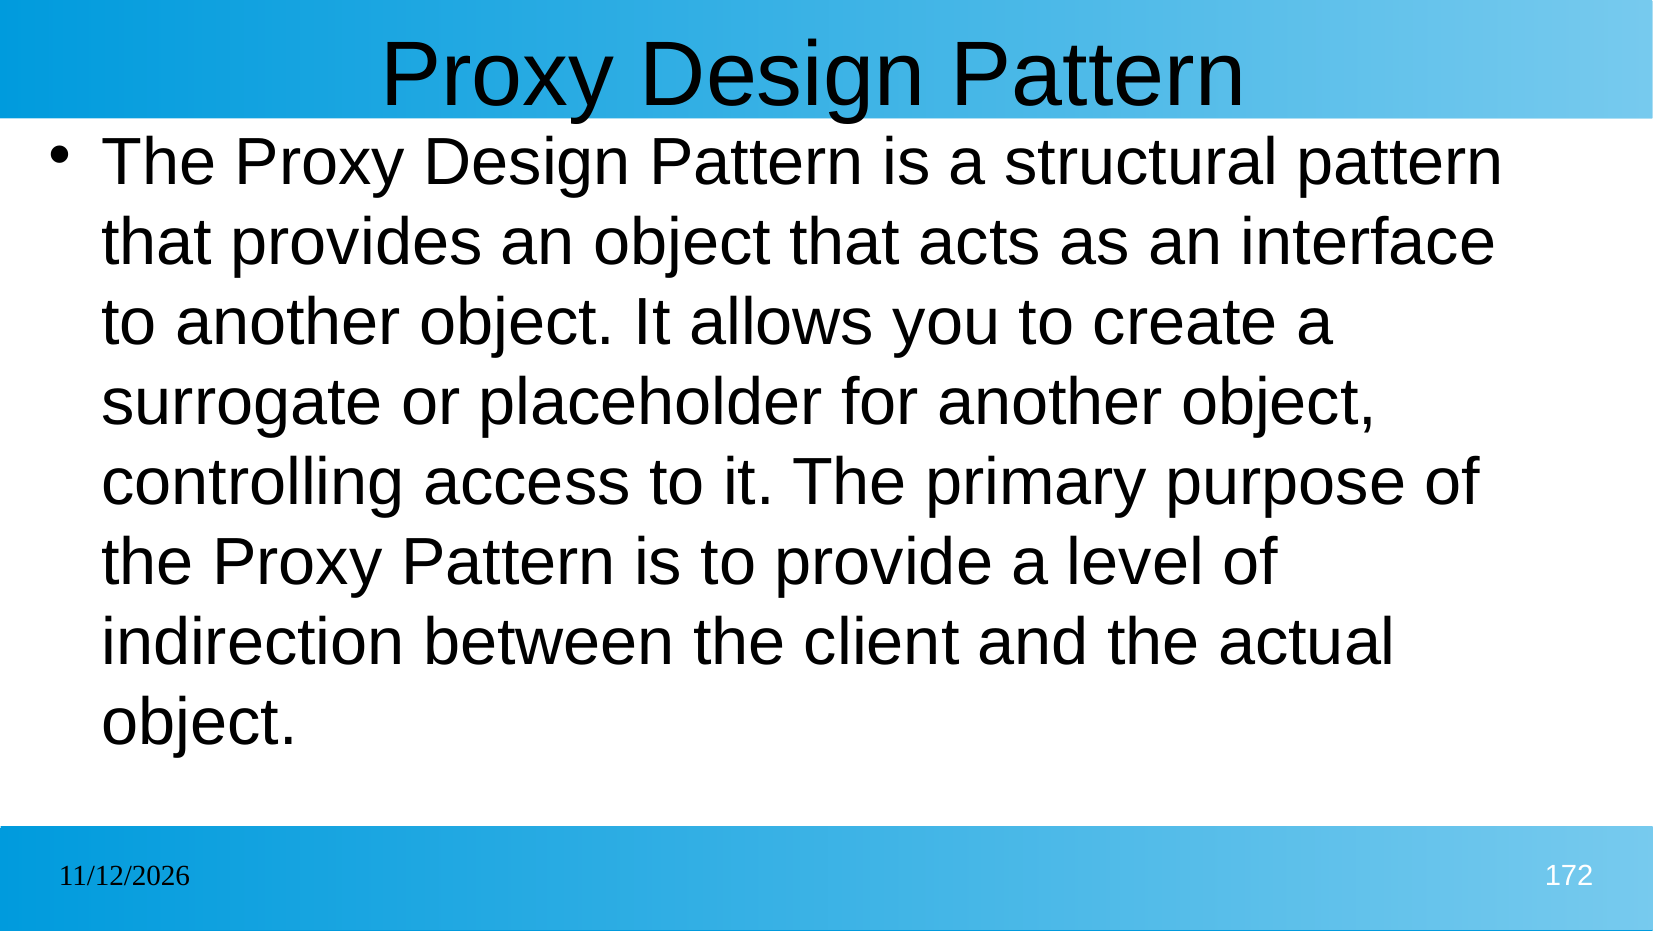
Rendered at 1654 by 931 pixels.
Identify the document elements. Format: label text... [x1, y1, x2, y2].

slide_number 172 [1210, 856, 1594, 915]
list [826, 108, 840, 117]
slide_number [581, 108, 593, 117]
title Proxy Design Pattern [59, 29, 1594, 108]
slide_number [59, 856, 443, 915]
list The Proxy Design Pattern is a structural pattern that provides an object that acts as an interface to another object. It allows you to create a surrogate or placeholder for another object, controlling access to it. The primary purpose of the Proxy Pattern is to provide a level of indirection between the client and the actual object. [30, 118, 1566, 840]
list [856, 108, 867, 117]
